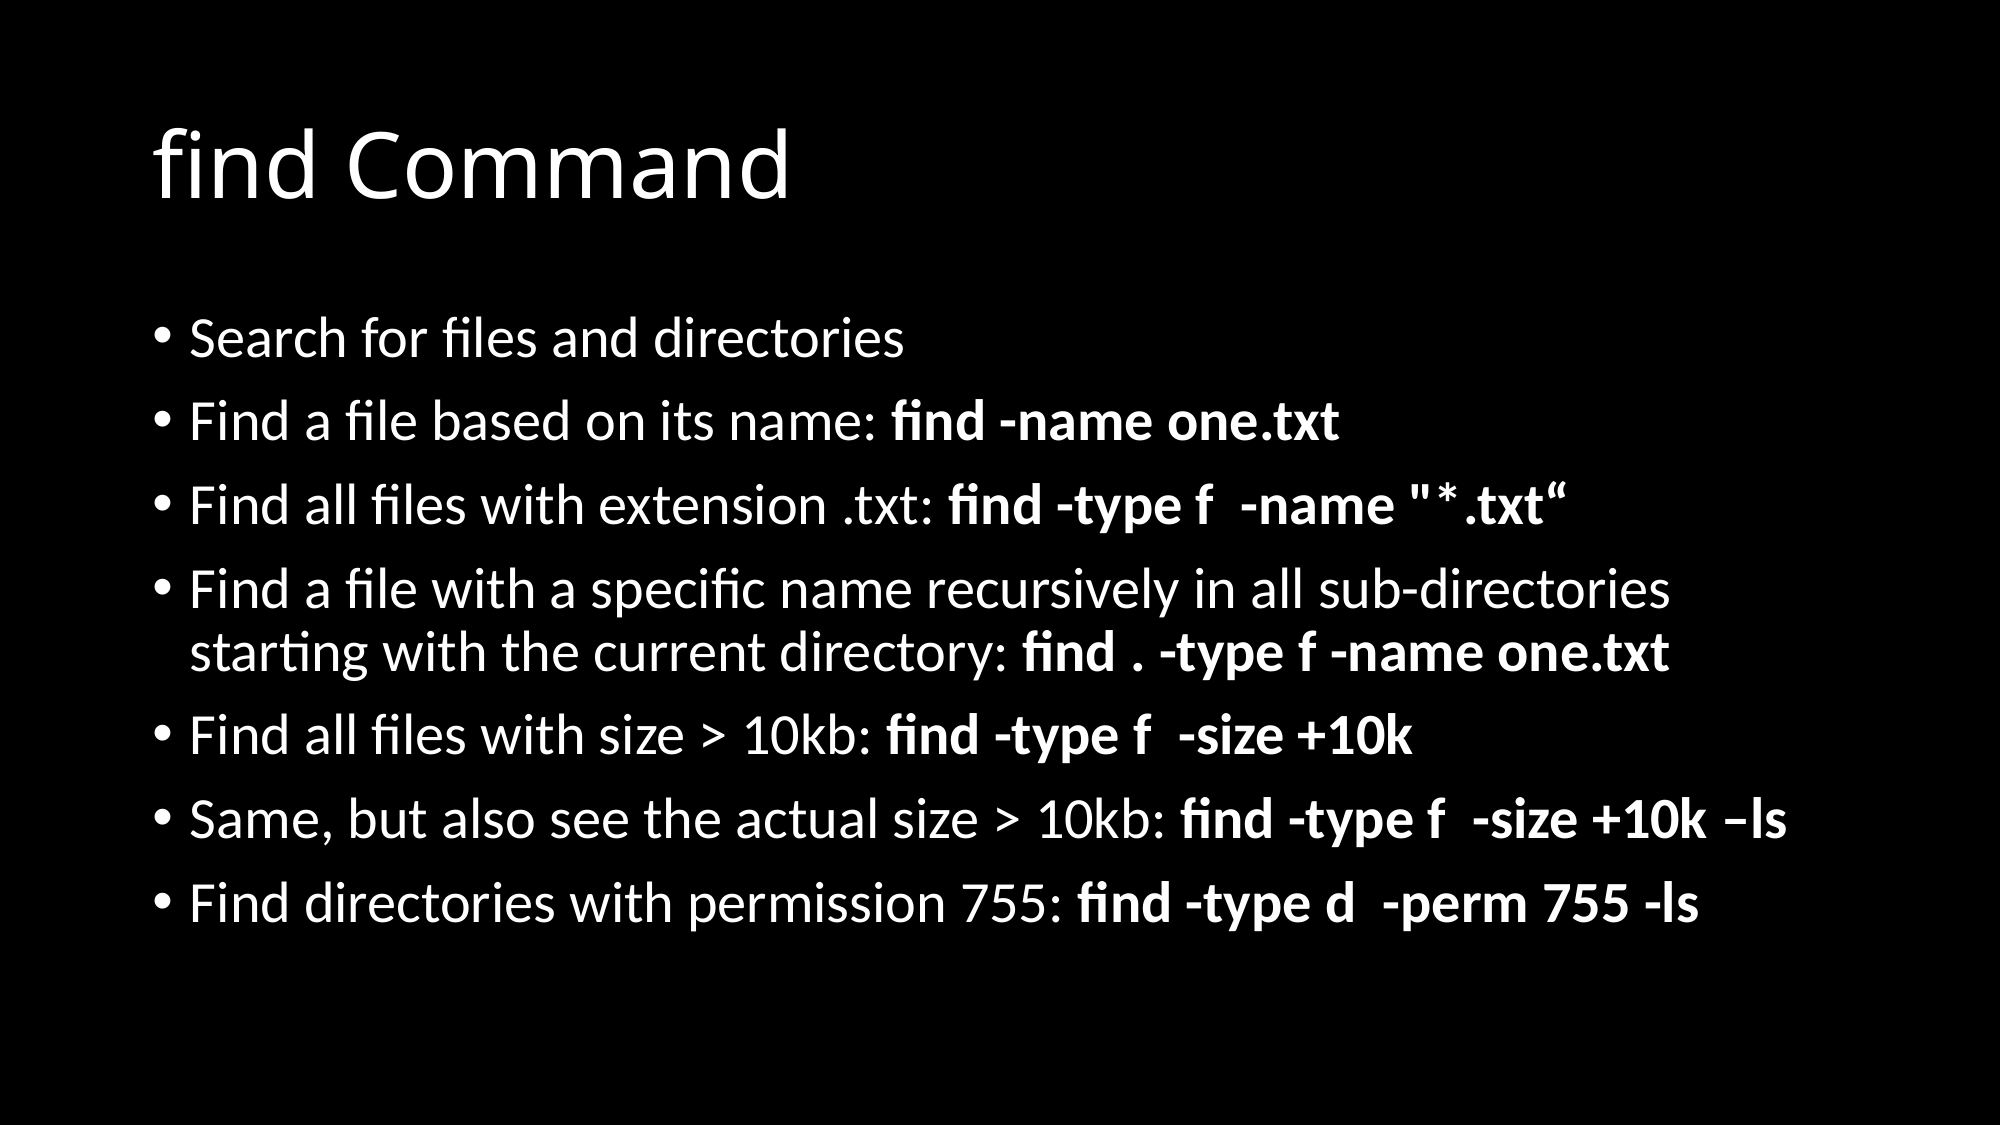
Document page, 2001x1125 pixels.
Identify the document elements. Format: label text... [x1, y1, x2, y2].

list Search for files and directories Find a file based on its name: find -name one.txt Find all files with extension .txt: find -type f -name "*.txt“ Find a file with a specific name recursively in all sub-directories starting with the current directory: find . -type f -name one.txt Find all files with size > 10kb: find -type f -size +10k Same, but also see the actual size > 10kb: find -type f -size +10k –ls Find directories with permission 755: find -type d -perm 755 -ls [137, 299, 1863, 1014]
title find Command [137, 59, 1863, 278]
